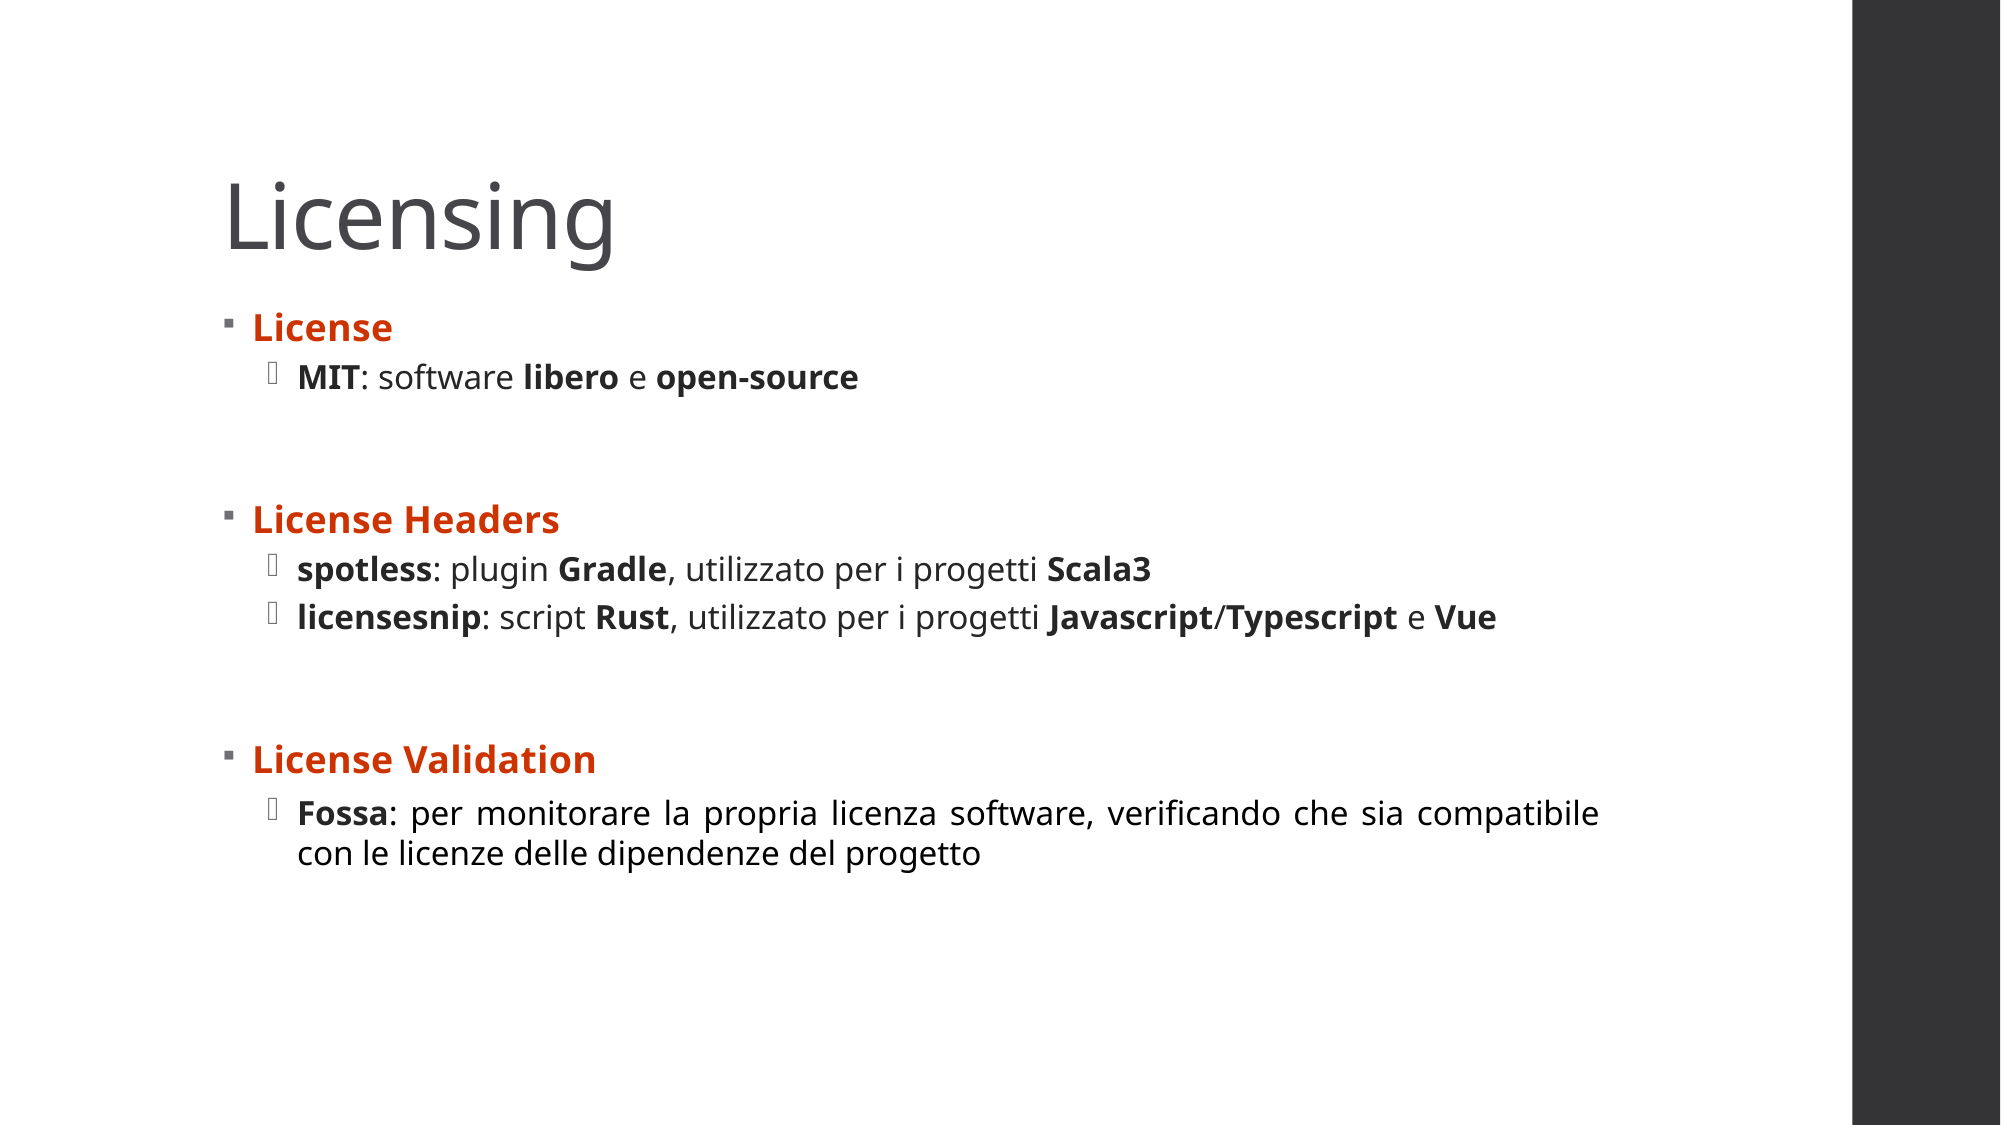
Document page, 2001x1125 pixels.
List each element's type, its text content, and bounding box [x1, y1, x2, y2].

list License MIT: software libero e open-source License Headers spotless: plugin Gradle, utilizzato per i progetti Scala3 licensesnip: script Rust, utilizzato per i progetti Javascript/Typescript e Vue License Validation Fossa: per monitorare la propria licenza software, verificando che sia compatibile con le licenze delle dipendenze del progetto [206, 299, 1617, 1014]
title Licensing [206, 60, 1617, 278]
